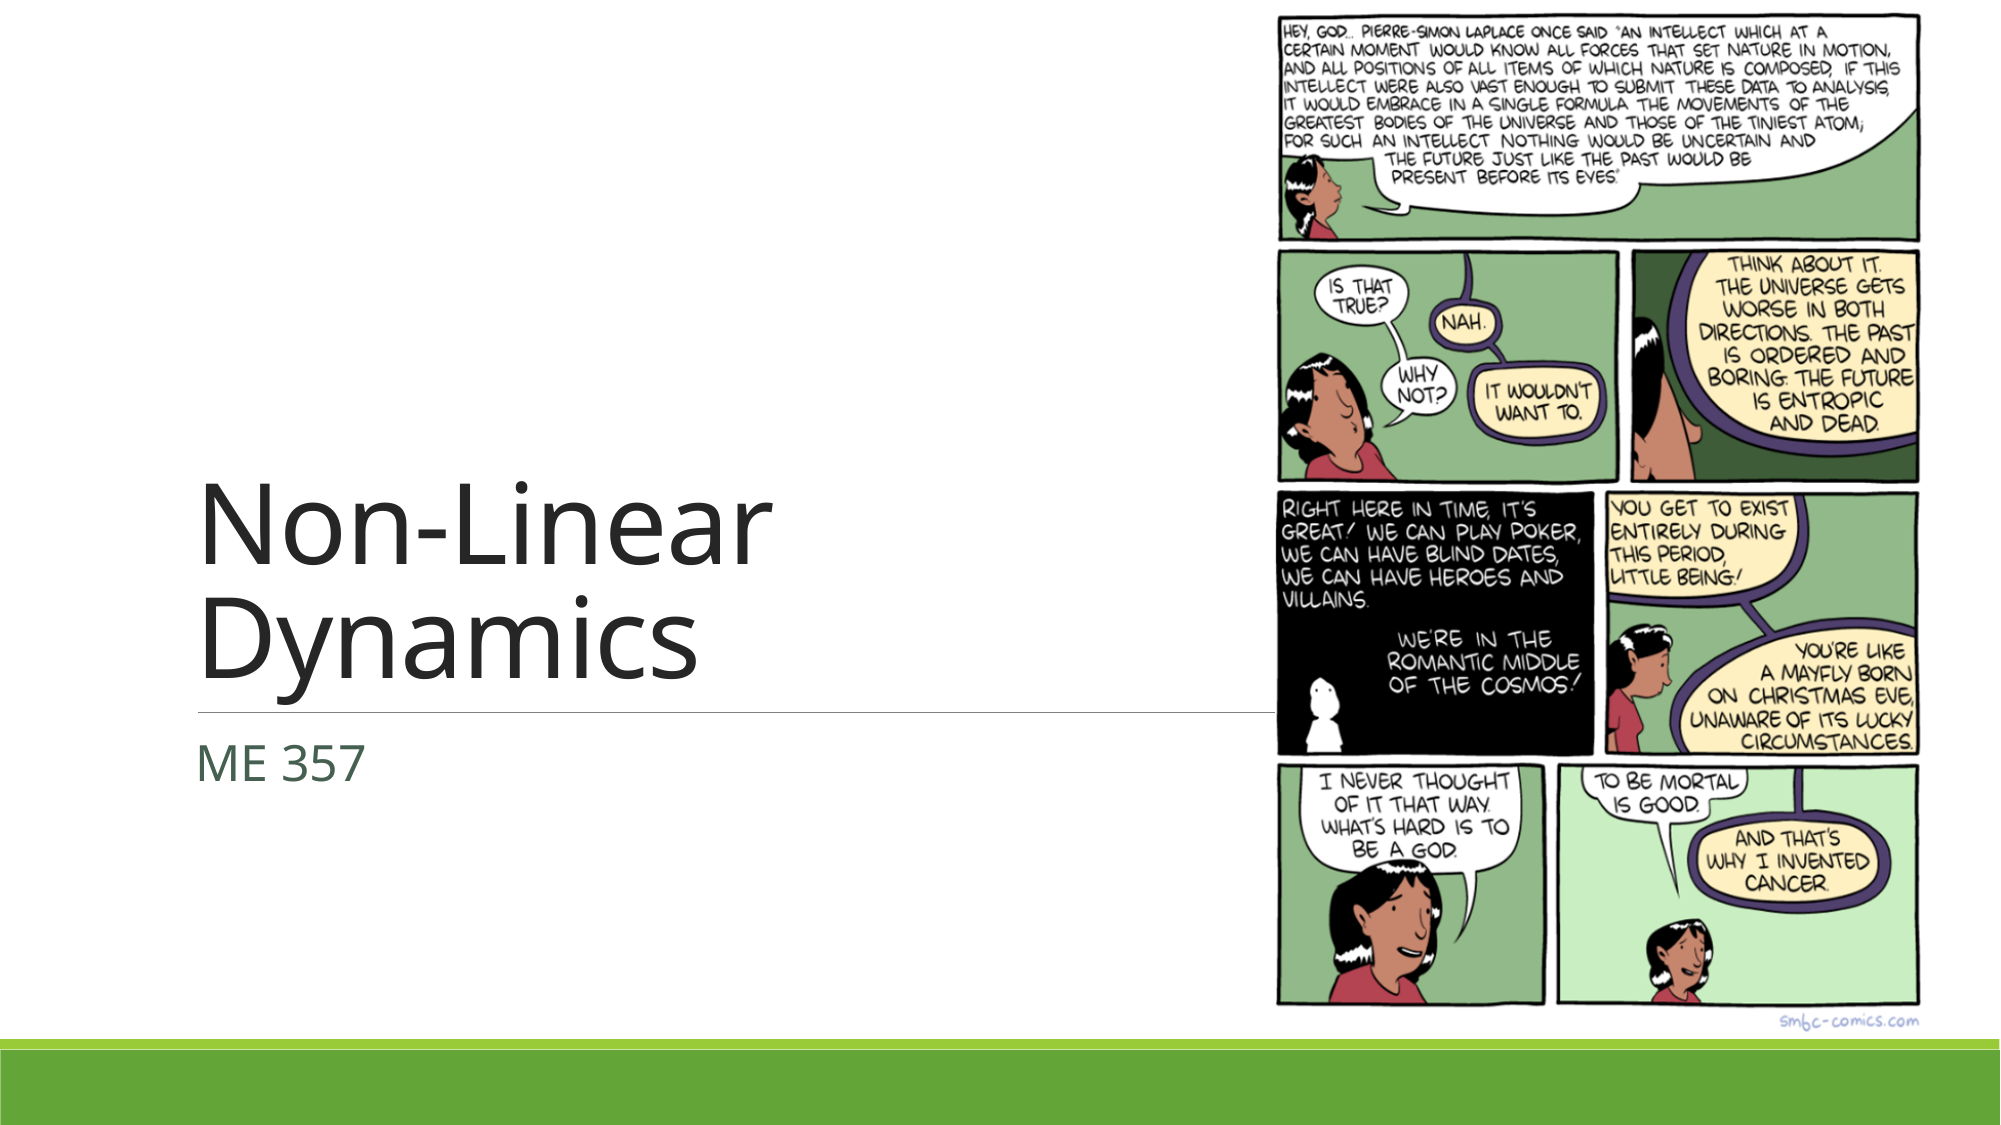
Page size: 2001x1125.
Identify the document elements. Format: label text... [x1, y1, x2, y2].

subtitle ME 357 [180, 730, 1271, 919]
title Non-Linear Dynamics [180, 124, 1250, 710]
picture [1274, 11, 1923, 1033]
